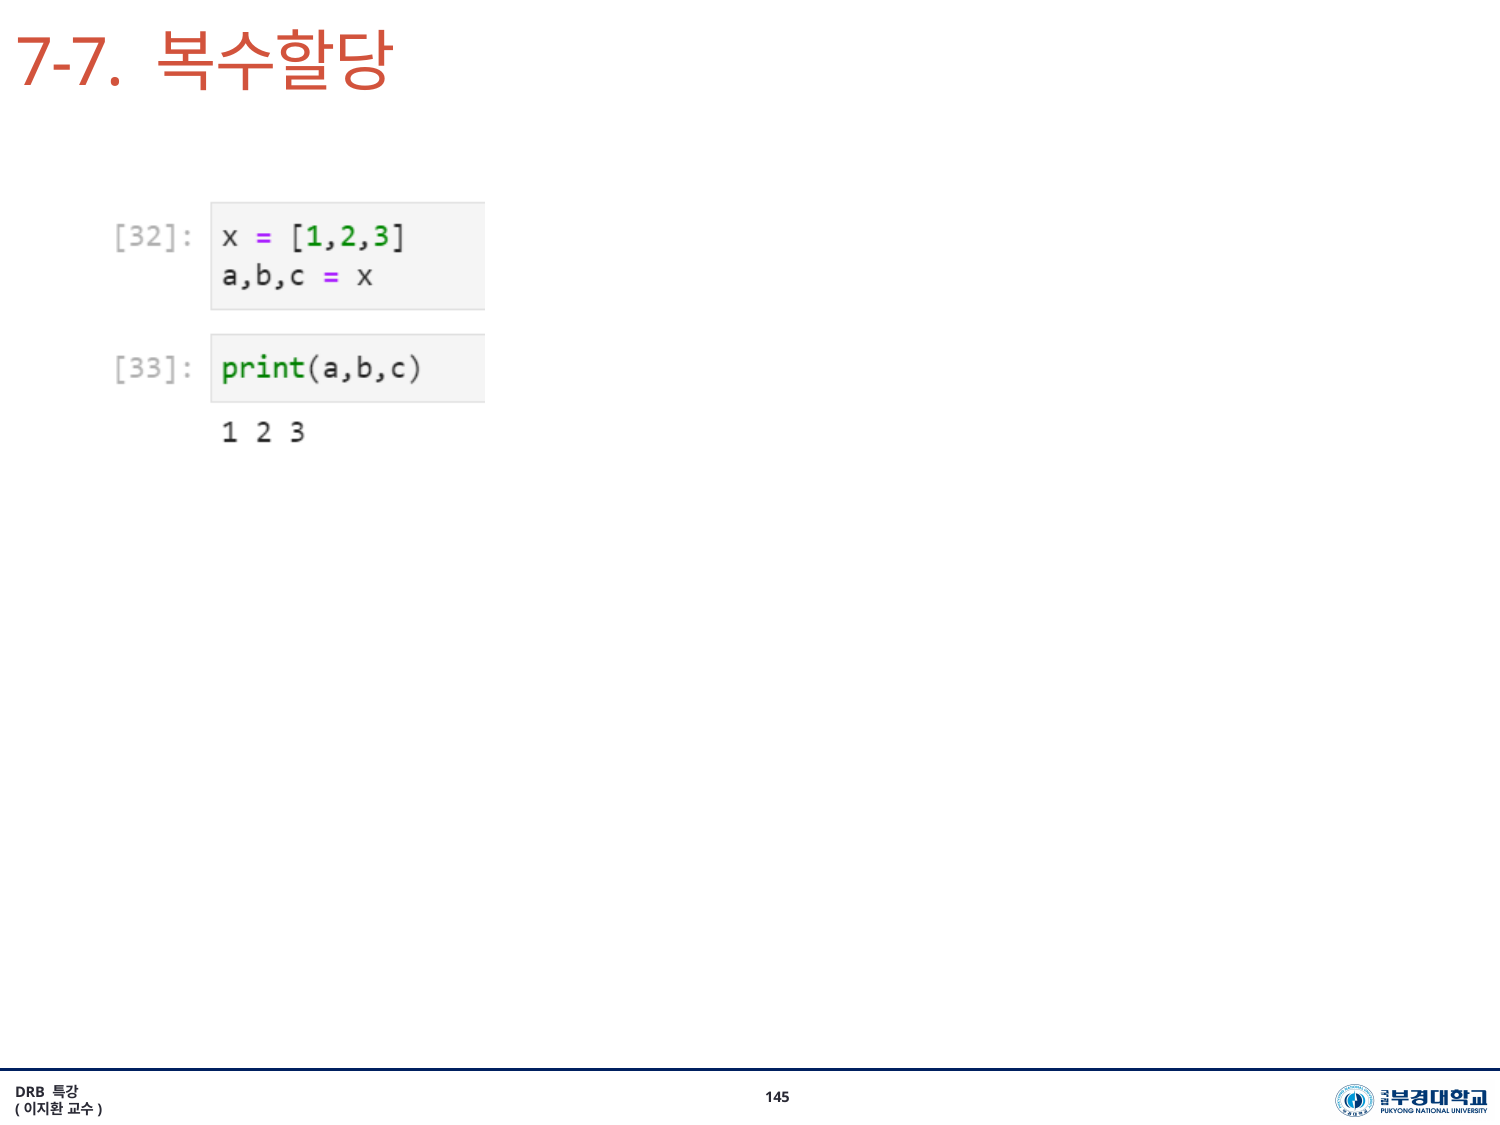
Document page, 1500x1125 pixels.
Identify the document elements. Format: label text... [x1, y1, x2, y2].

slide_number DRB 특강 (이지환 교수) [0, 1082, 303, 1118]
title 7-7. 복수할당 [0, 1, 1500, 116]
picture [1330, 1079, 1495, 1121]
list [68, 174, 485, 458]
